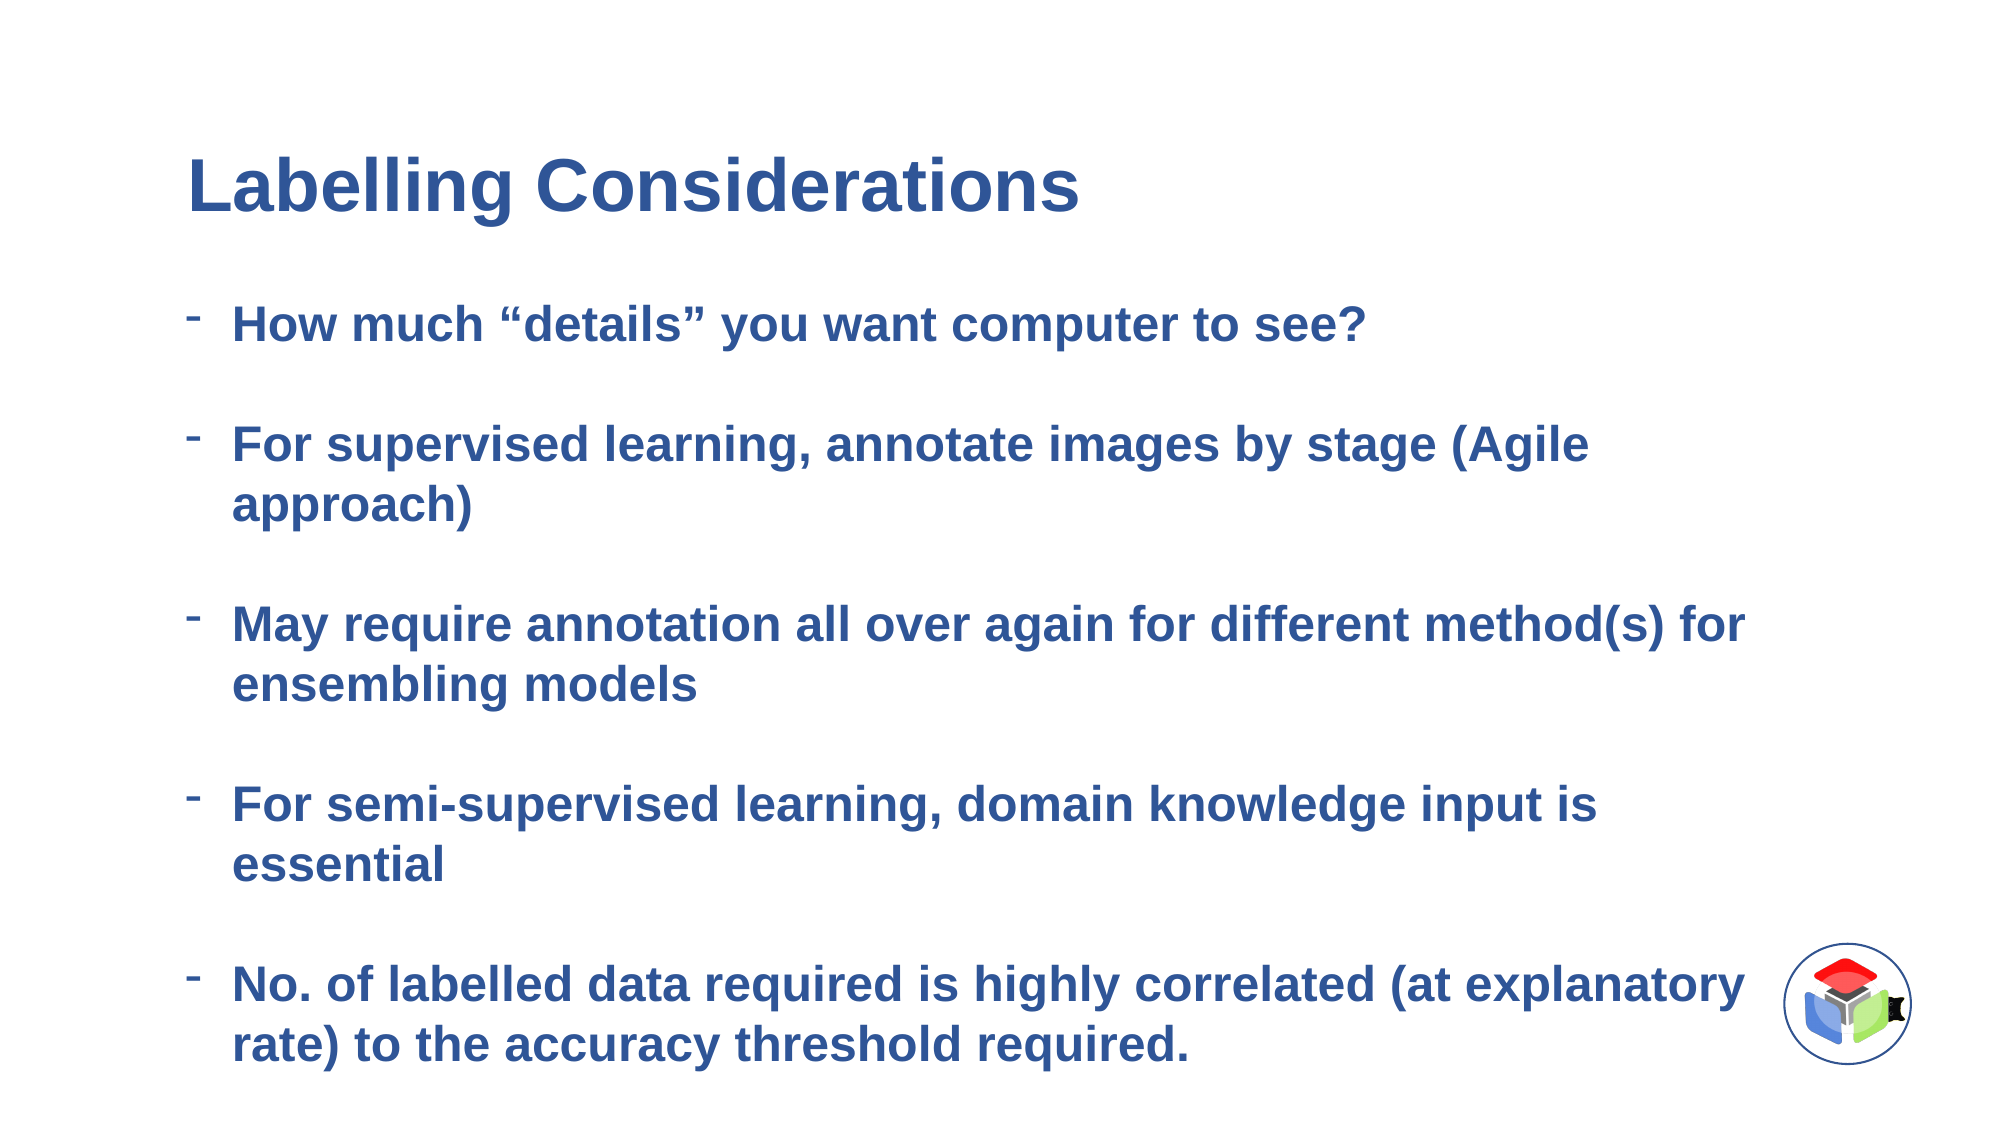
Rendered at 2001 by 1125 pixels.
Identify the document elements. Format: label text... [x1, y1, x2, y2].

text_box How much “details” you want computer to see? For supervised learning, annotate images by stage (Agile approach) May require annotation all over again for different method(s) for ensembling models For semi-supervised learning, domain knowledge input is essential No. of labelled data required is highly correlated (at explanatory rate) to the accuracy threshold required. [170, 284, 1785, 1080]
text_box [1784, 943, 1911, 1065]
title Labelling Considerations [172, 78, 1868, 297]
